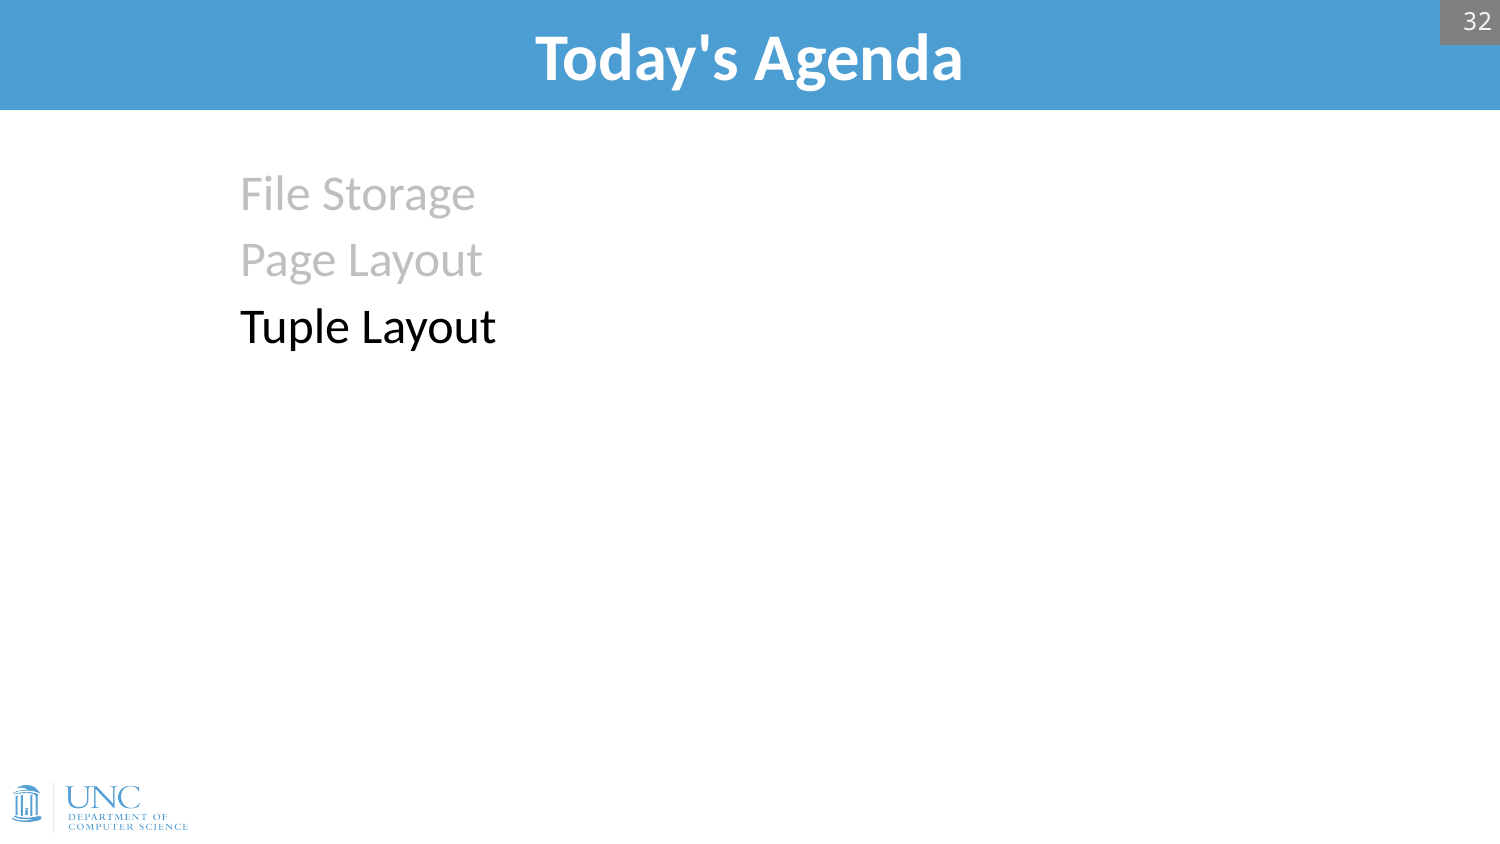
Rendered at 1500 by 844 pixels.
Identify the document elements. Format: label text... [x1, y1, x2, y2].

text_box 32 [1439, 0, 1500, 45]
title Today's Agenda [0, 0, 1500, 110]
picture [12, 782, 188, 833]
list File Storage Page Layout Tuple Layout [225, 159, 1275, 760]
